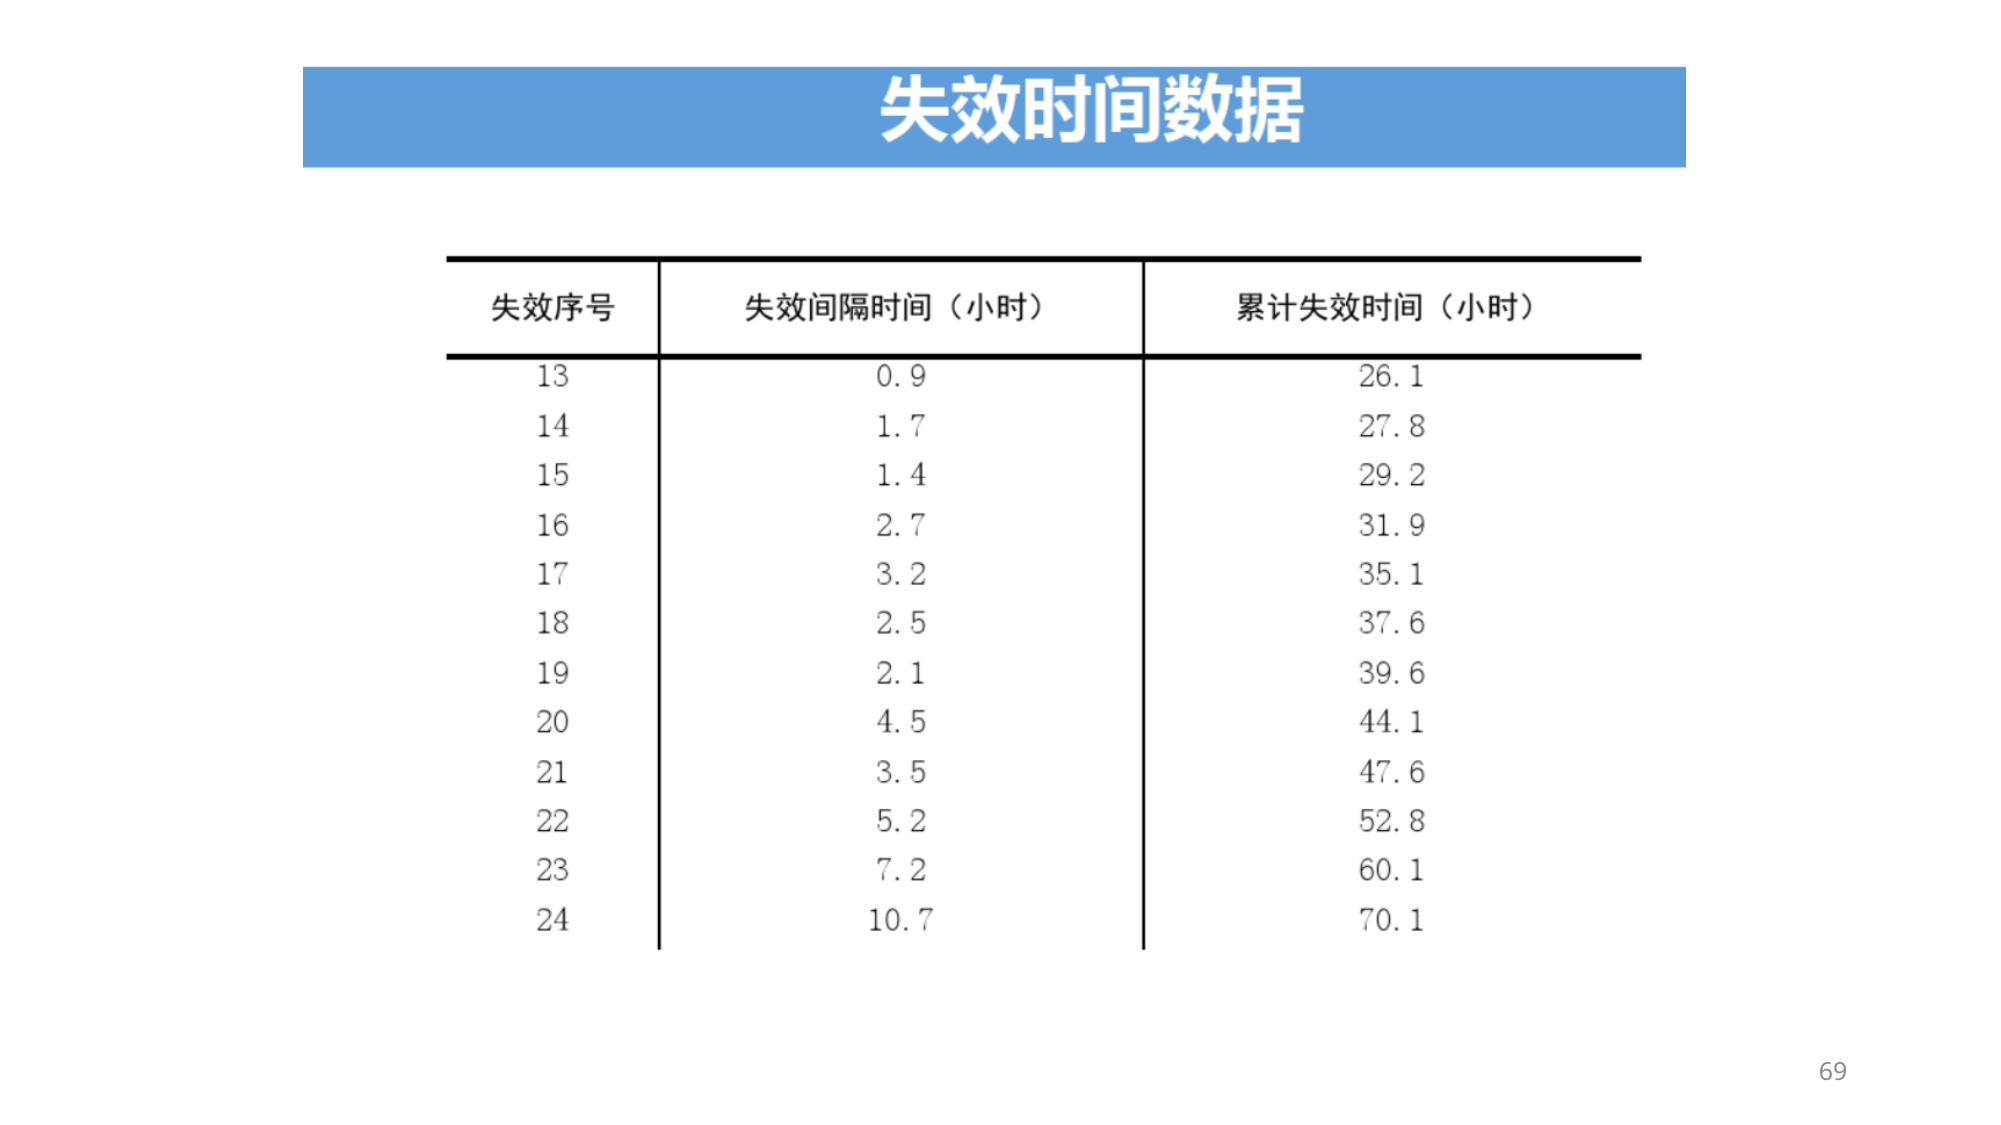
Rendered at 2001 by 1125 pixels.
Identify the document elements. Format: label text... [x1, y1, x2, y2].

slide_number 69 [1412, 1042, 1863, 1103]
picture [302, 66, 1686, 953]
